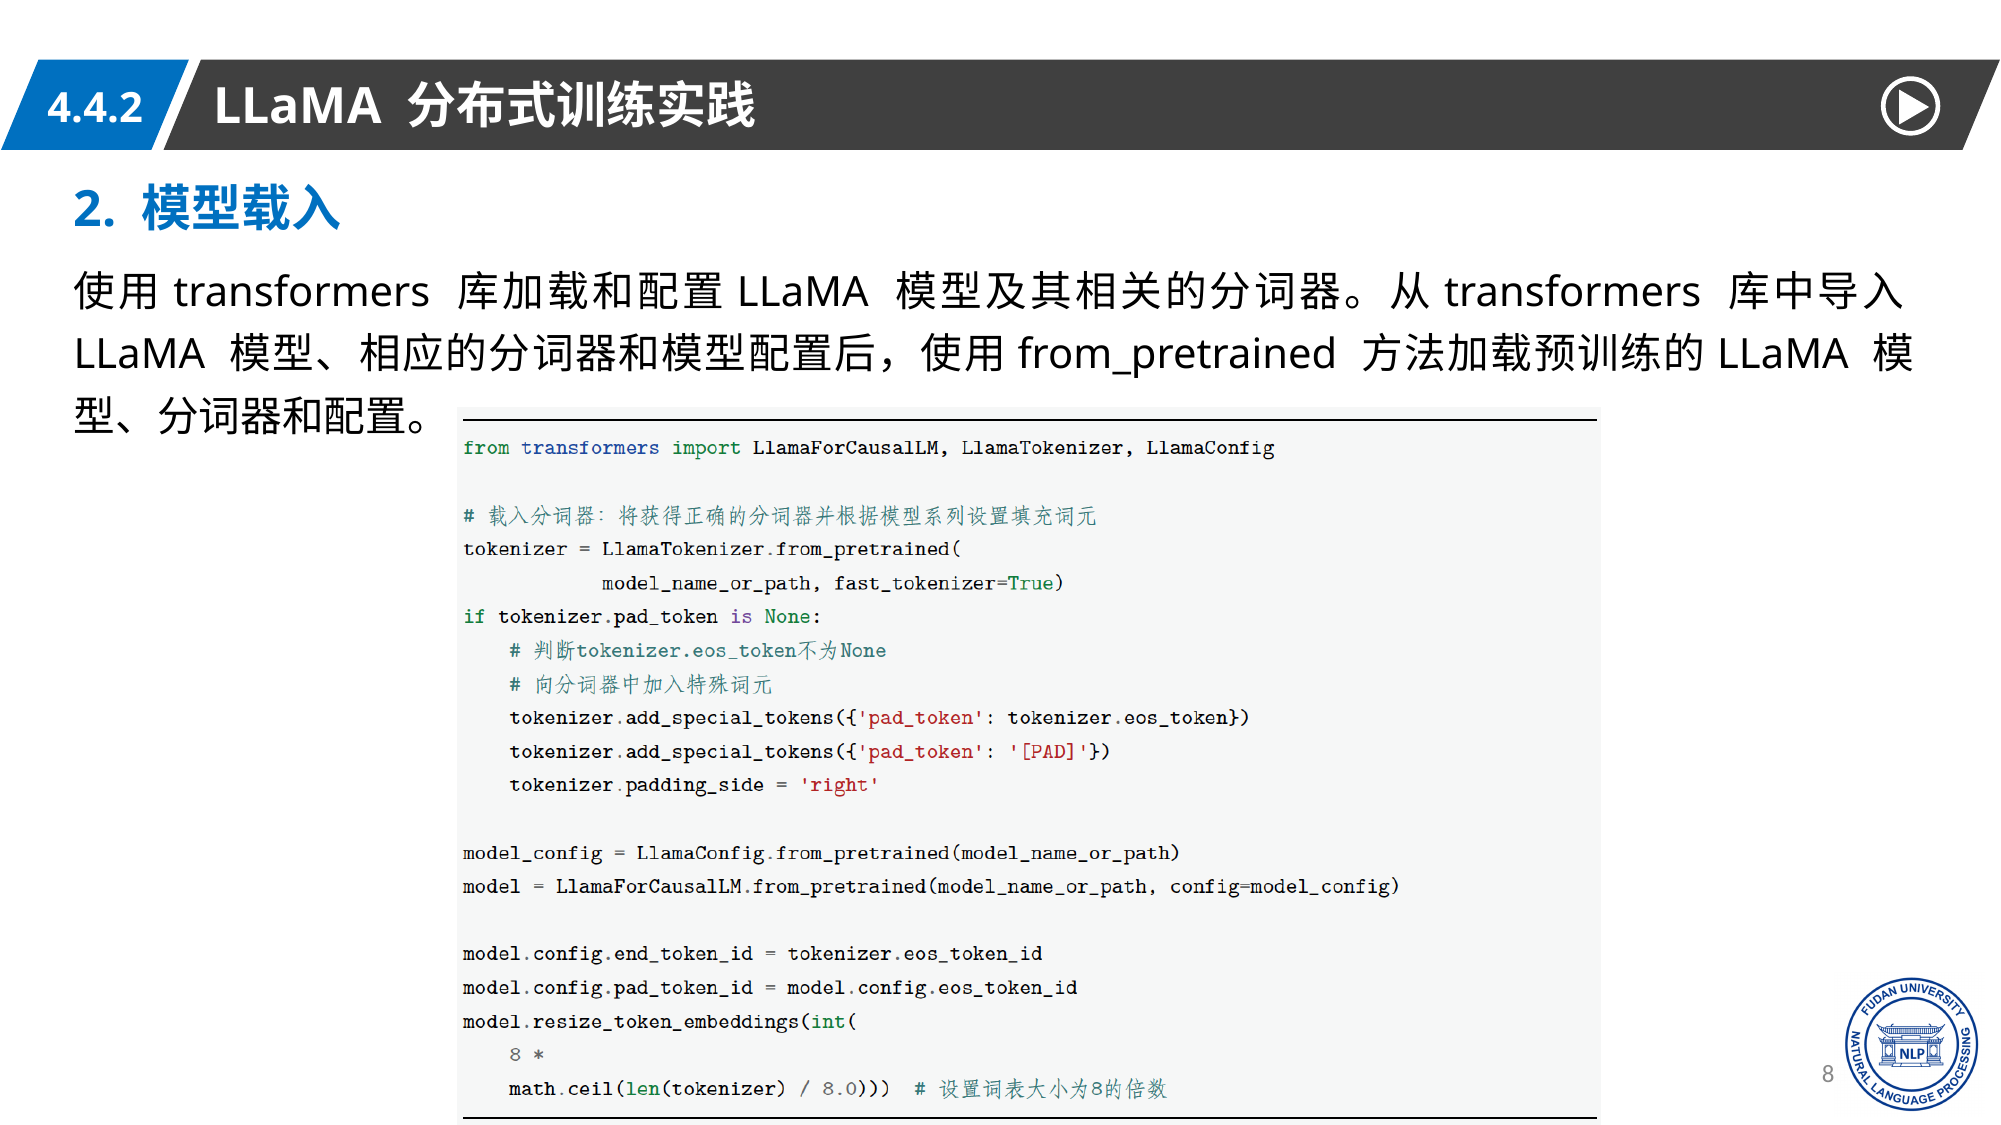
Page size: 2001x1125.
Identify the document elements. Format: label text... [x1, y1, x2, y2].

text_box [163, 59, 2000, 150]
text_box [1, 89, 157, 150]
picture [1834, 972, 1985, 1117]
picture [457, 407, 1601, 1125]
text_box LLaMA 分布式训练实践 [198, 66, 772, 142]
slide_number 83 [1606, 1042, 1863, 1103]
text_box 4.4.2 [26, 73, 164, 138]
text_box 2. 模型载入 [58, 168, 1059, 244]
text_box [32, 59, 189, 120]
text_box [1883, 78, 1939, 134]
text_box 使用transformers 库加载和配置LLaMA 模型及其相关的分词器。从transformers 库中导入LLaMA 模型、相应的分词器和模型配置后，使用from_pretrained 方法加载预训练的LLaMA 模型、分词器和配置。 [58, 244, 1930, 447]
